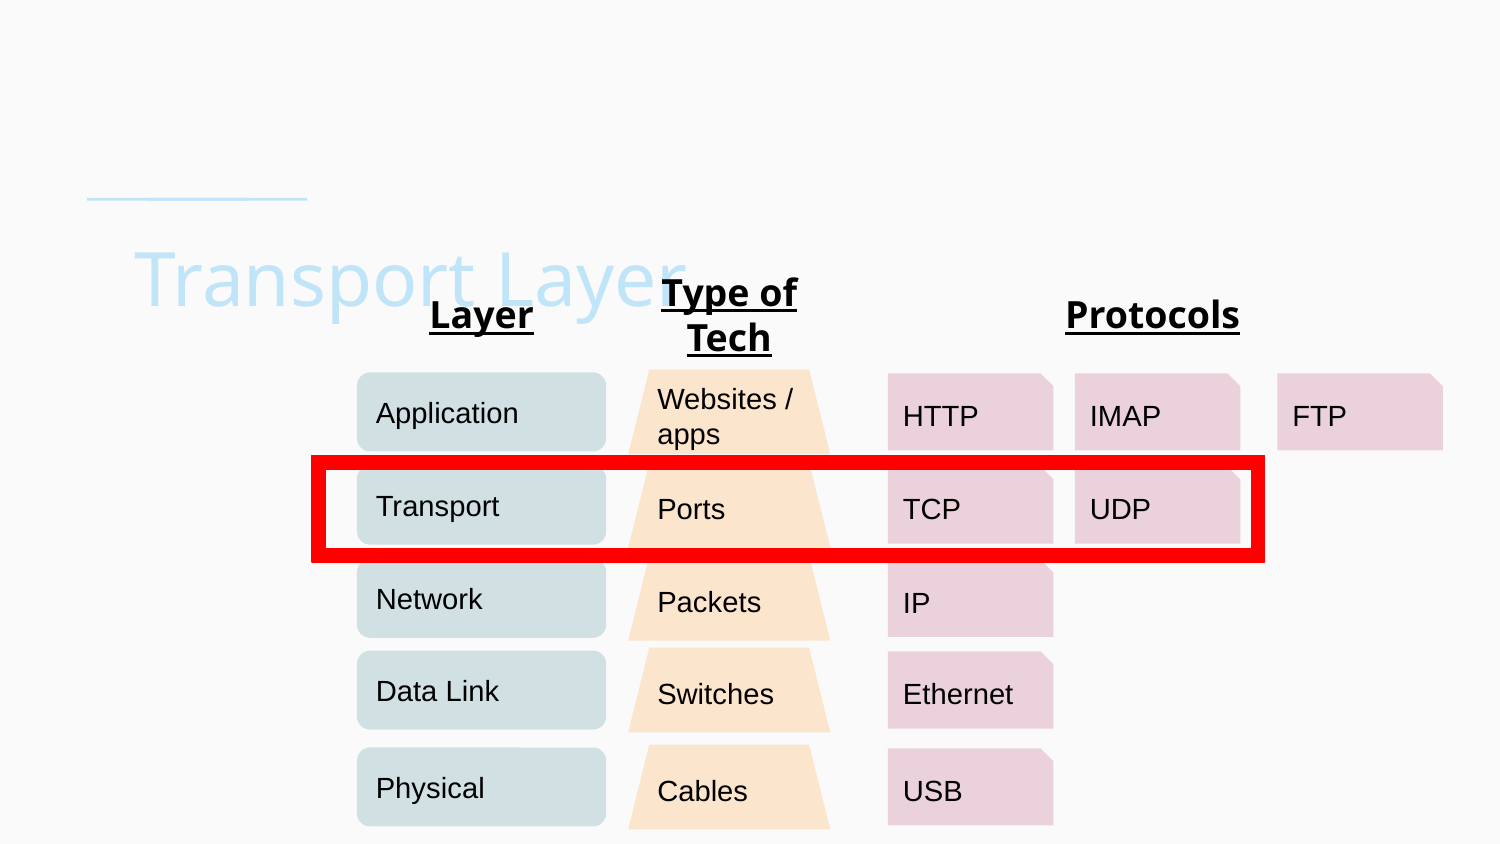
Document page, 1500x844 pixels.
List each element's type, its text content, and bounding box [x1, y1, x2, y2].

text_box [311, 455, 351, 562]
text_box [356, 253, 1444, 830]
title Transport Layer [119, 216, 1381, 466]
